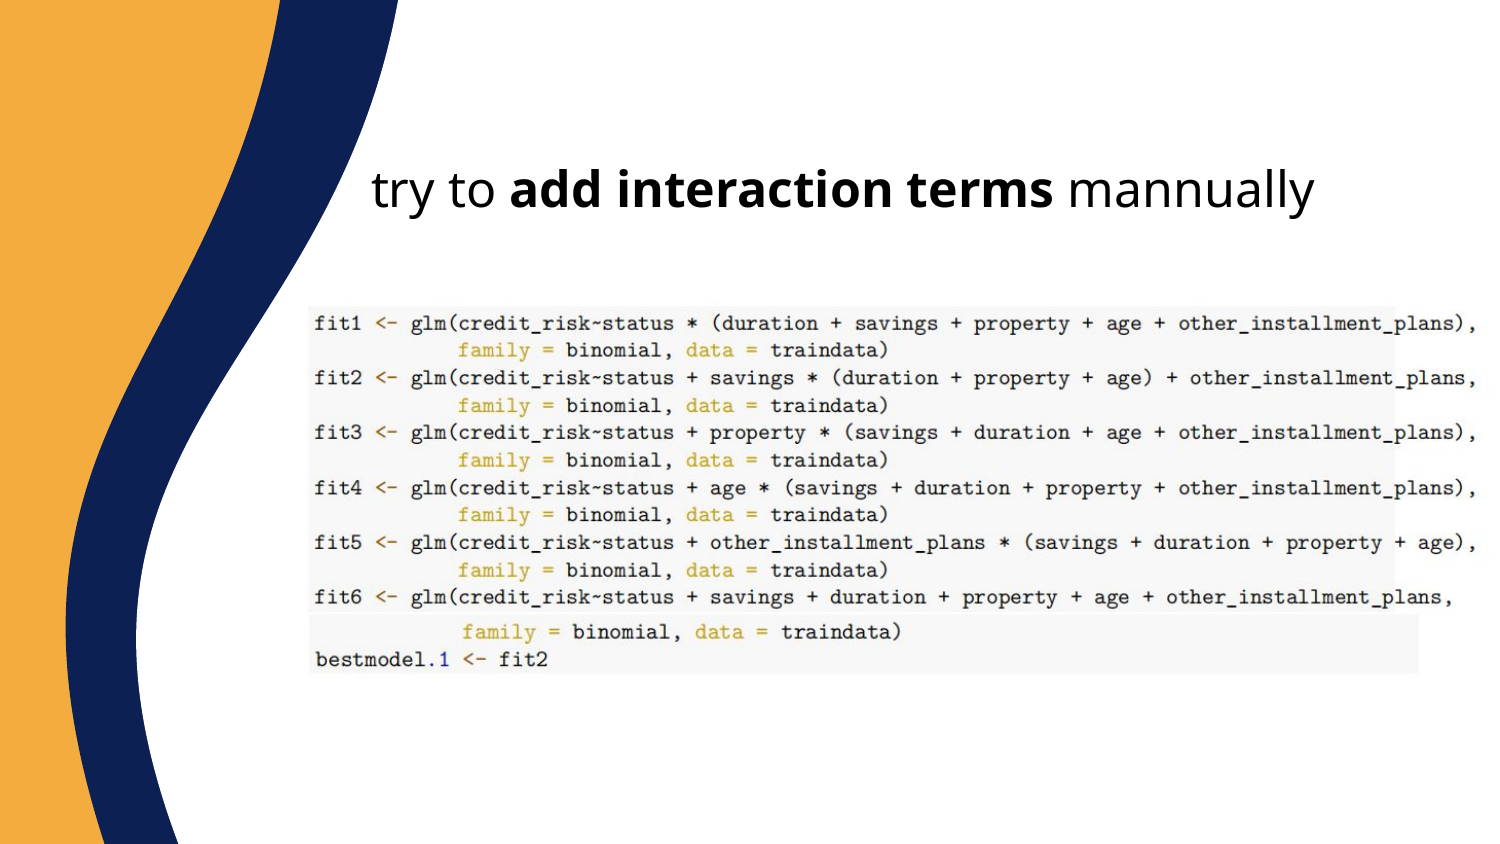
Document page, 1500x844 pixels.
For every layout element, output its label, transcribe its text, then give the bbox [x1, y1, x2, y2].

text_box try to add interaction terms mannually [355, 142, 1407, 233]
picture [305, 301, 1500, 680]
